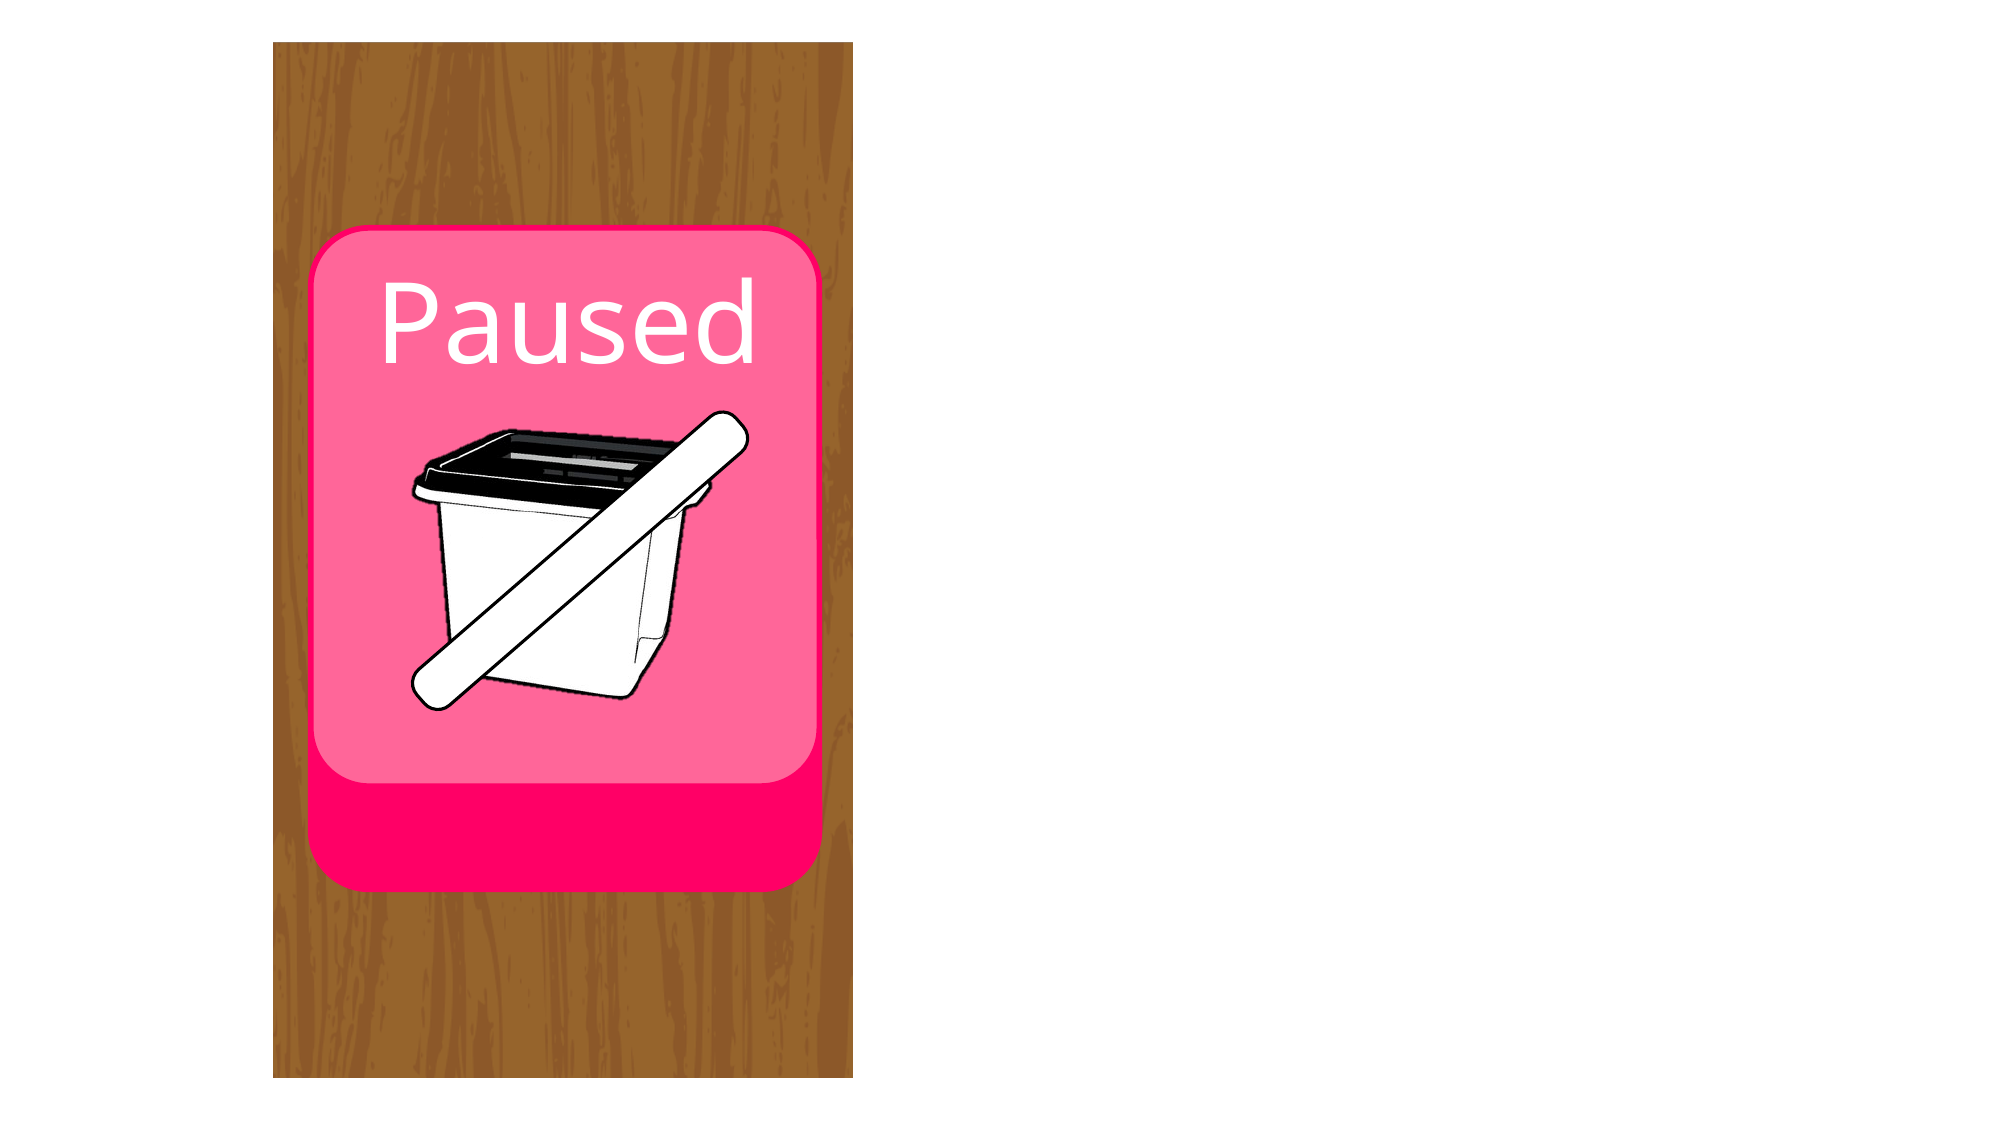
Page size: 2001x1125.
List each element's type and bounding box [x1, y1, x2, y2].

picture [272, 41, 853, 1078]
text_box [312, 229, 818, 888]
